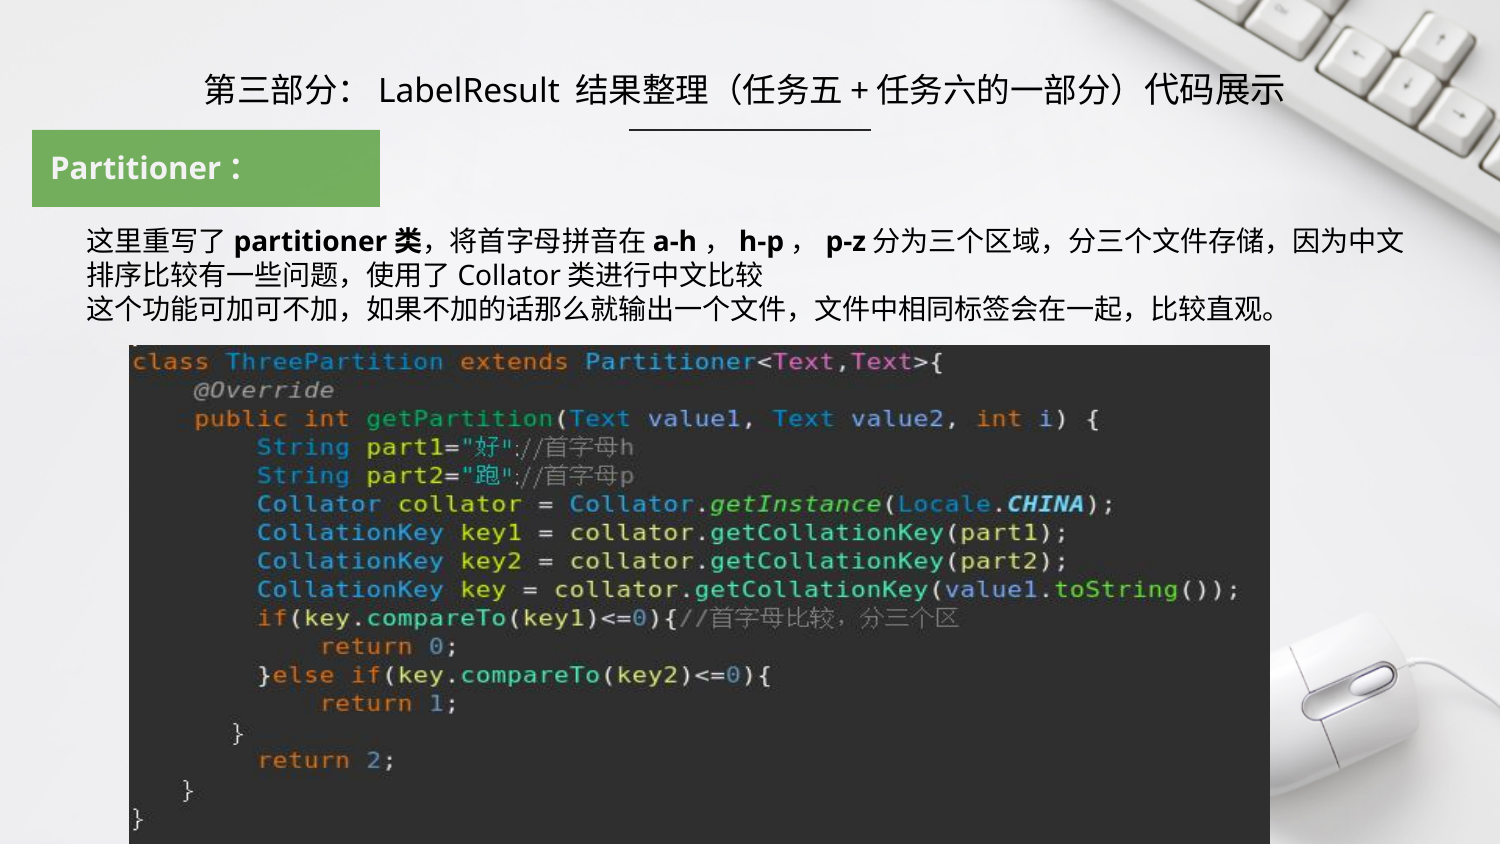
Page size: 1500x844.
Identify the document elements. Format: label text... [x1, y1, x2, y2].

text_box [31, 129, 381, 208]
picture [0, 0, 1500, 844]
text_box 这里重写了partitioner类，将首字母拼音在a-h，h-p，p-z分为三个区域，分三个文件存储，因为中文排序比较有一些问题，使用了Collator类进行中文比较 这个功能可加可不加，如果不加的话那么就输出一个文件，文件中相同标签会在一起，比较直观。 [71, 216, 1424, 333]
text_box Partitioner： [35, 140, 374, 193]
list 第三部分：LabelResult 结果整理（任务五+任务六的一部分）代码展示 [188, 55, 1308, 130]
